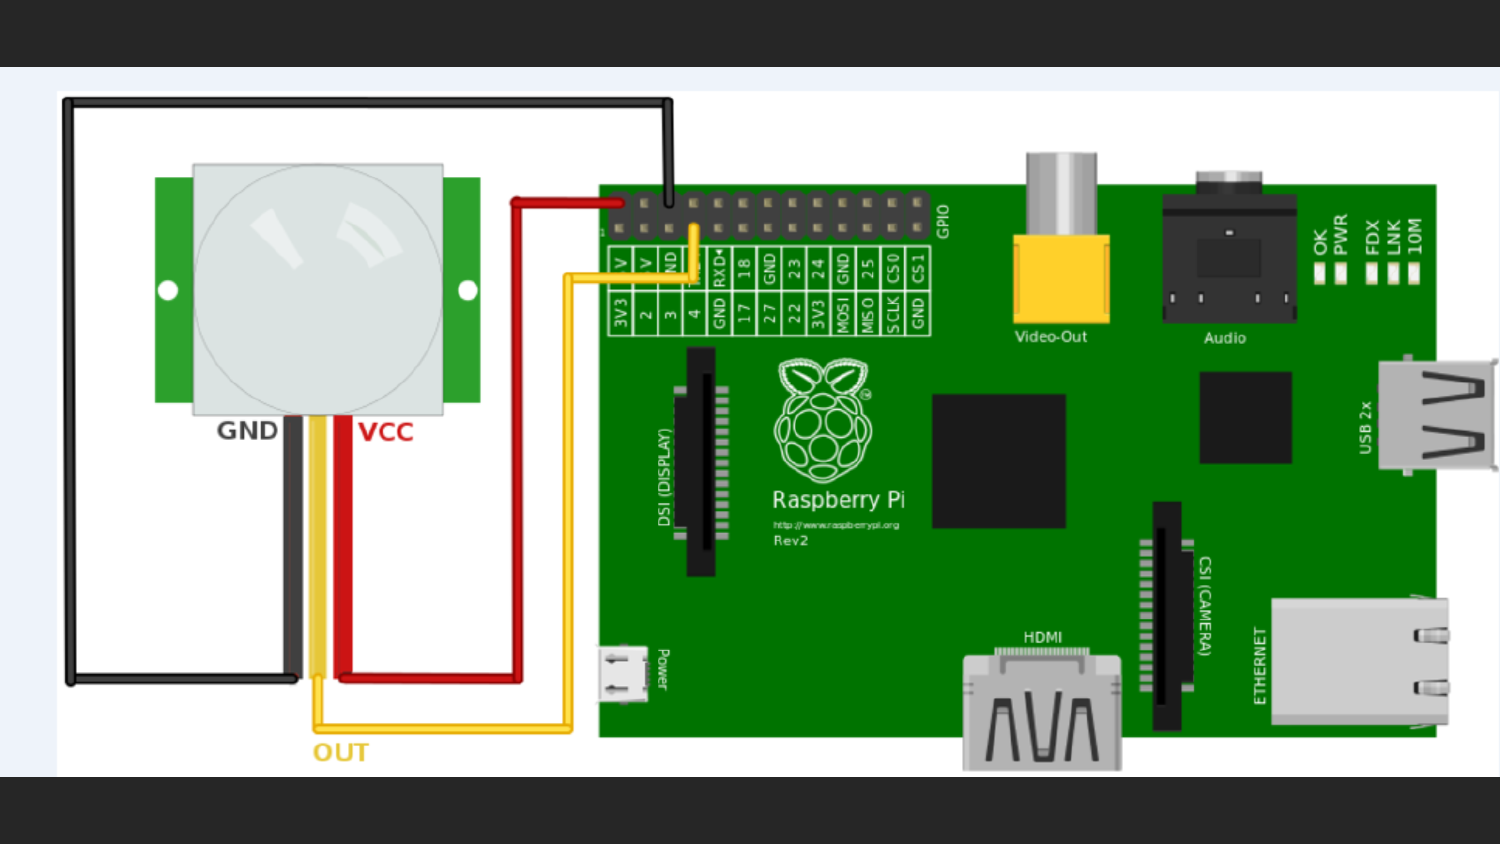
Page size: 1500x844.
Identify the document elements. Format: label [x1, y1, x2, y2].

picture [0, 67, 1500, 777]
